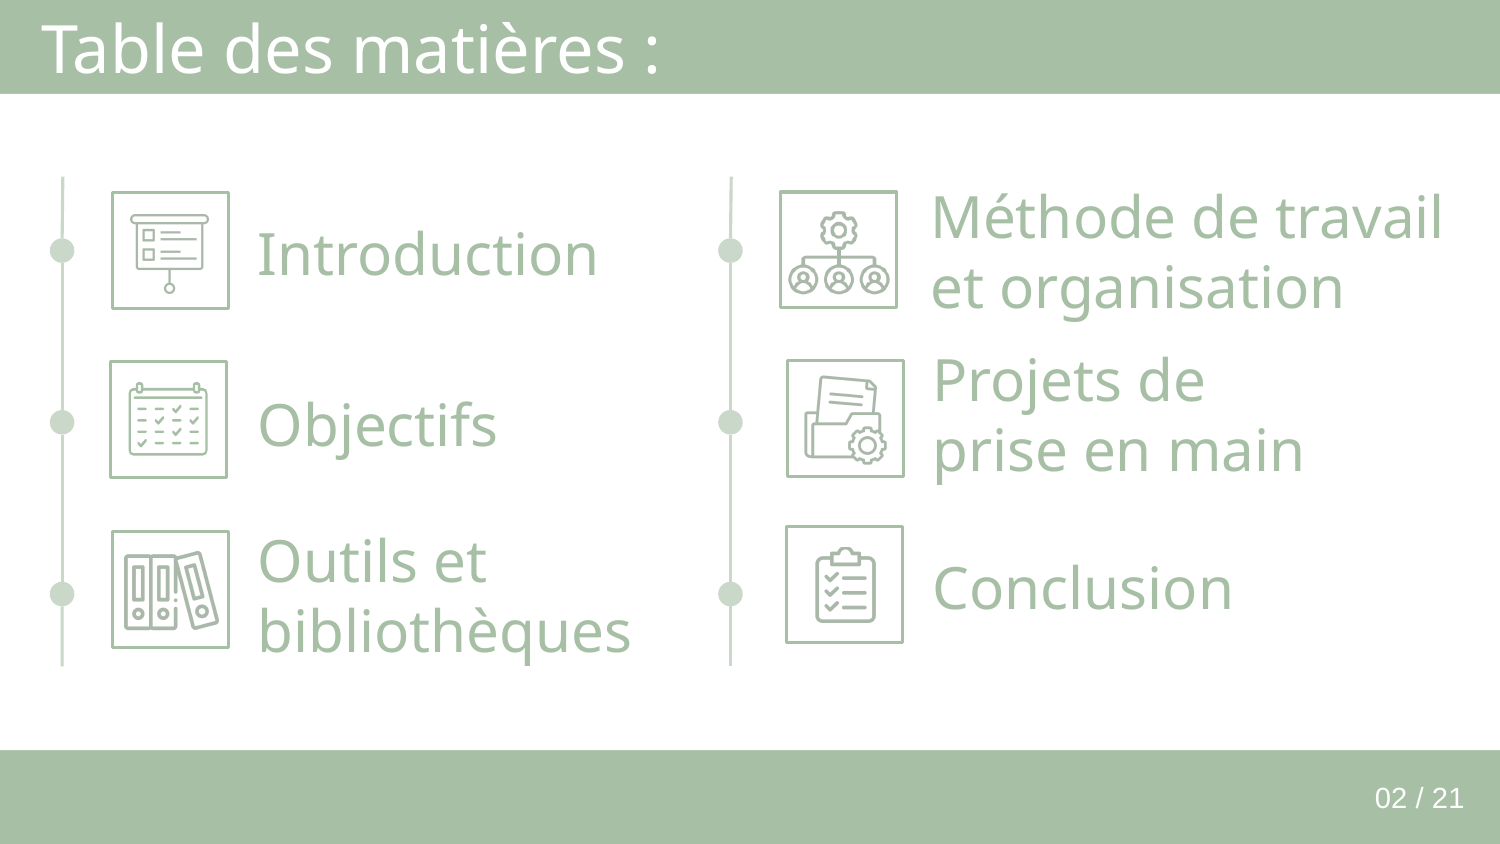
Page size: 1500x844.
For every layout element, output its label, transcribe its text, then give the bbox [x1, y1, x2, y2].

text_box Projets de prise en main [917, 388, 1356, 438]
picture [807, 546, 884, 623]
text_box Outils et bibliothèques [242, 526, 685, 662]
text_box 02 / 21 [1359, 762, 1491, 831]
text_box Objectifs [243, 397, 647, 448]
picture [785, 201, 893, 309]
title Table des matières : [0, 0, 703, 95]
text_box Méthode de travail et organisation [915, 192, 1500, 309]
text_box [787, 360, 904, 477]
text_box [786, 526, 903, 643]
text_box [112, 531, 229, 648]
text_box [110, 361, 227, 478]
picture [130, 214, 210, 294]
picture [124, 543, 219, 639]
picture [799, 374, 892, 466]
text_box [112, 192, 647, 309]
text_box [780, 191, 897, 205]
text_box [49, 176, 75, 667]
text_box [128, 381, 208, 456]
text_box Conclusion [917, 561, 1322, 611]
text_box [717, 176, 743, 667]
